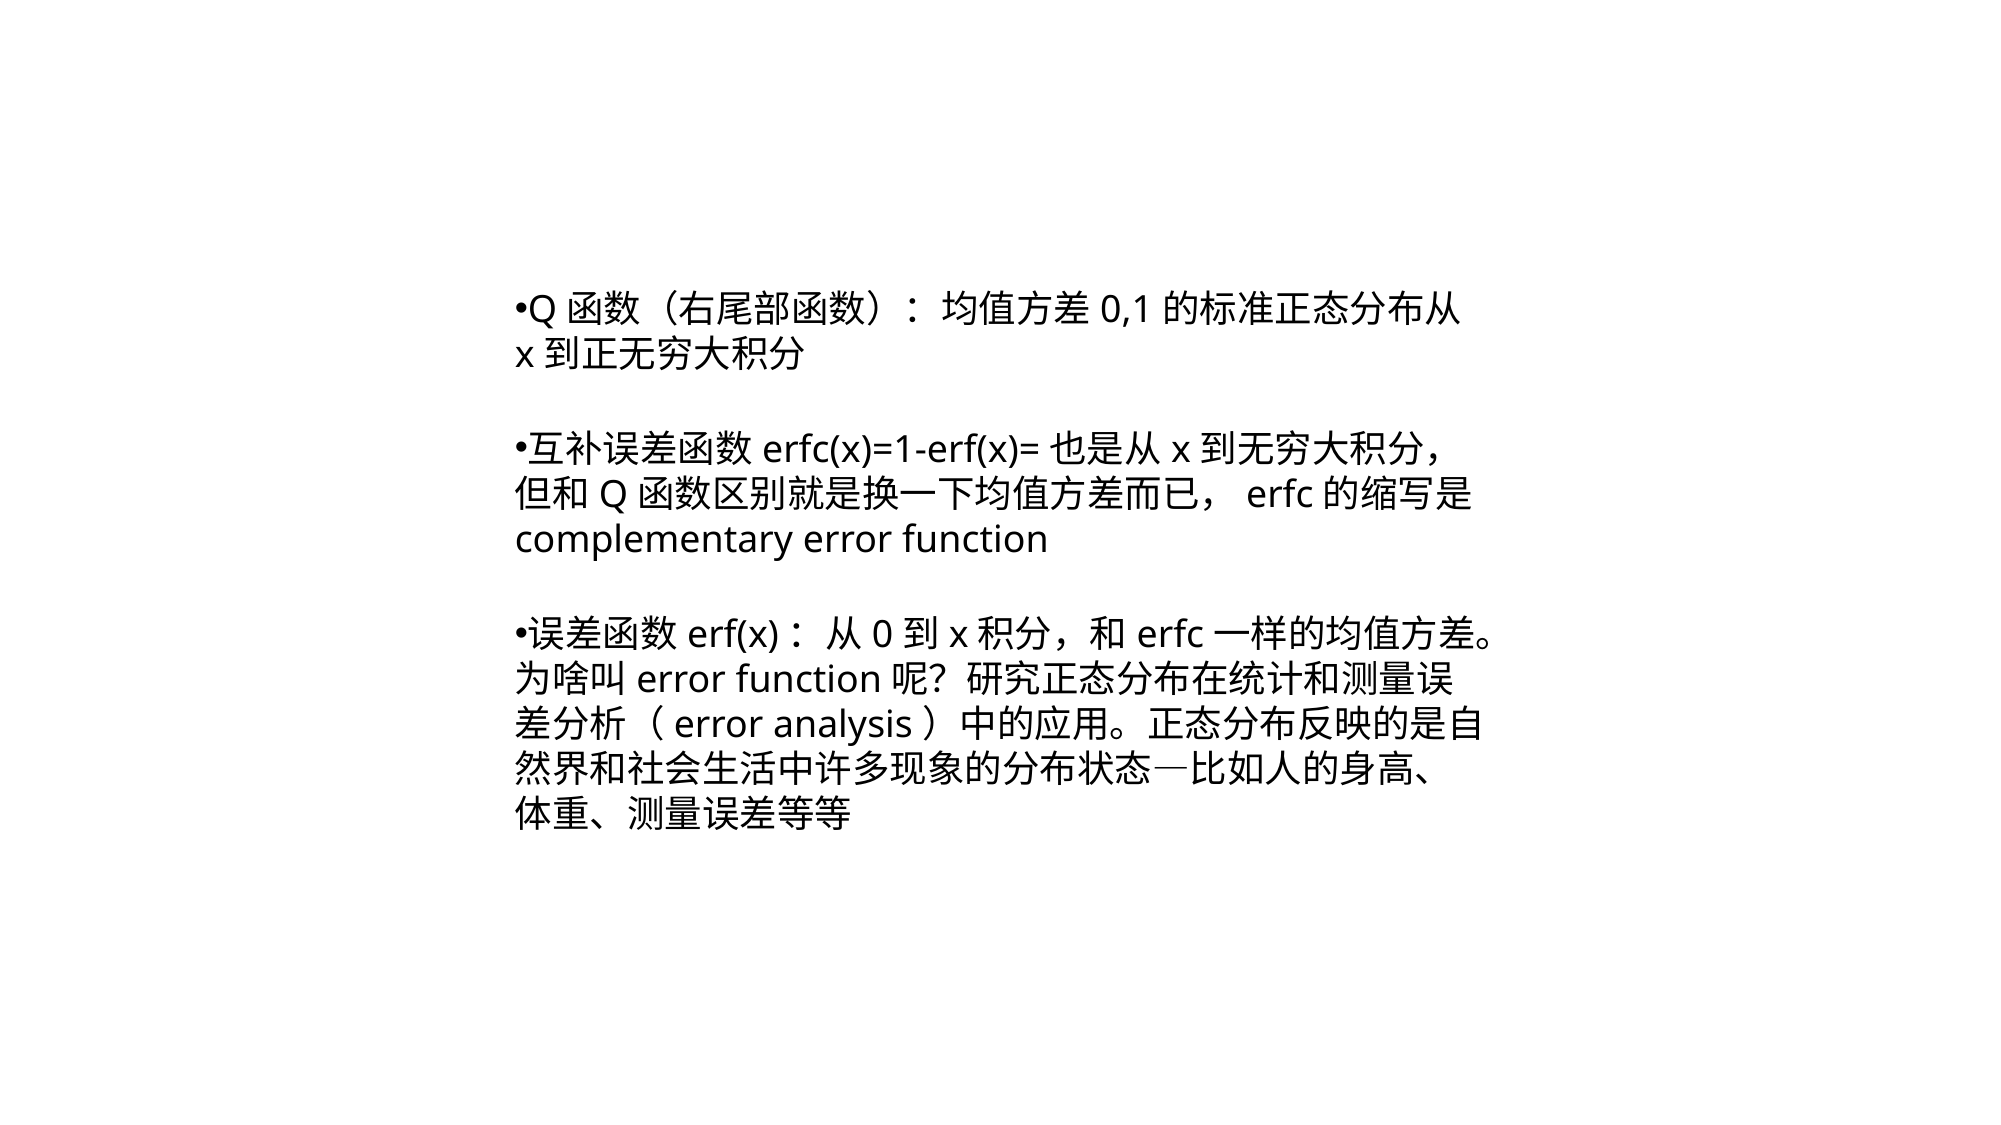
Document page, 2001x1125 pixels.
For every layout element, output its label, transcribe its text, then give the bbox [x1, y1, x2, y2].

text_box Q函数（右尾部函数）：均值方差0,1的标准正态分布从x到正无穷大积分 互补误差函数erfc(x)=1-erf(x)=也是从x到无穷大积分，但和Q函数区别就是换一下均值方差而已，erfc的缩写是complementary error function 误差函数erf(x)：从0到x积分，和erfc一样的均值方差。为啥叫error function呢？研究正态分布在统计和测量误差分析（error analysis）中的应用。正态分布反映的是自然界和社会生活中许多现象的分布状态—比如人的身高、体重、测量误差等等 [500, 277, 1501, 842]
